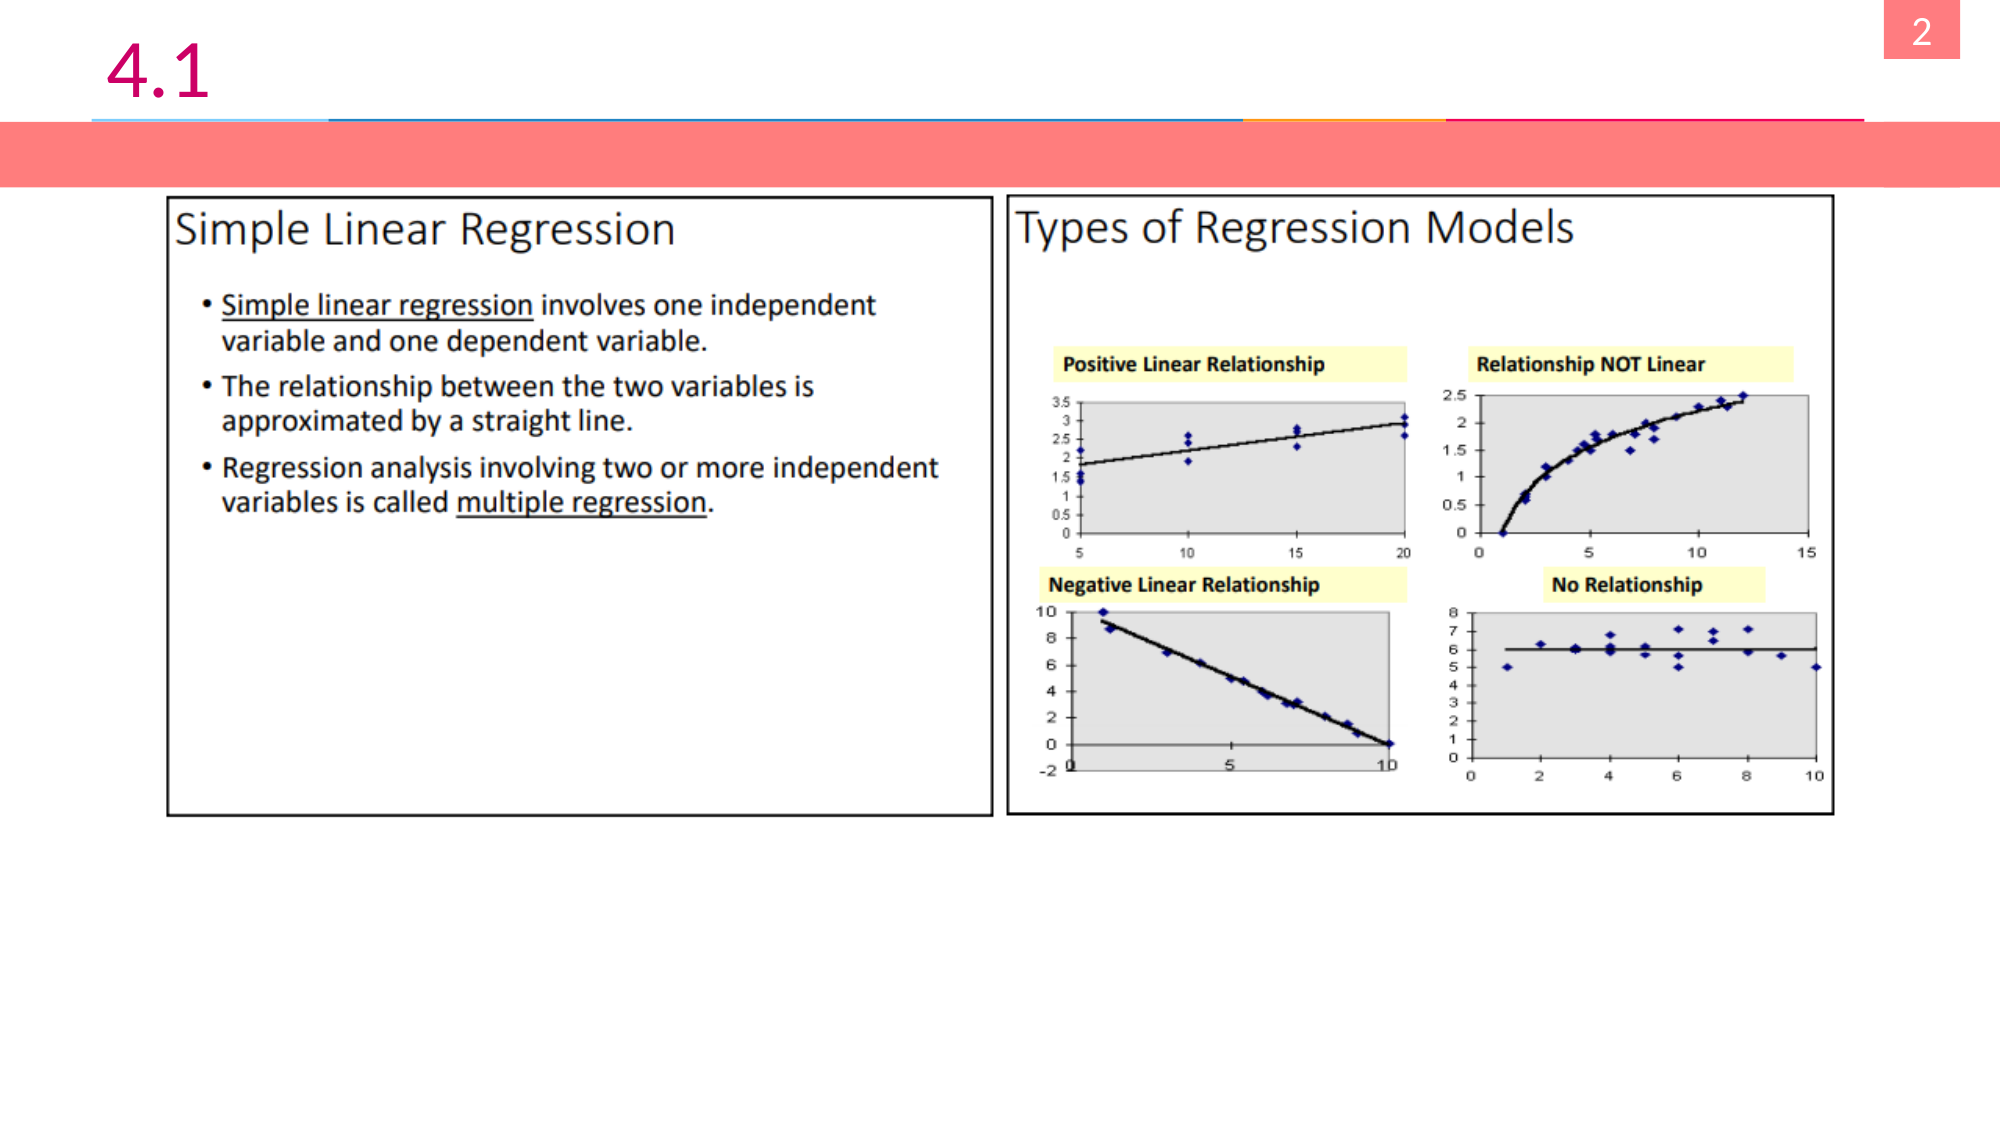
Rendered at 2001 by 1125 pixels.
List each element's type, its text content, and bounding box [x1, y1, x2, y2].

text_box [91, 118, 1865, 122]
text_box 4.1 [91, 6, 1865, 118]
picture [162, 190, 1841, 825]
slide_number 2 [1883, 0, 1961, 59]
text_box [0, 121, 2000, 188]
